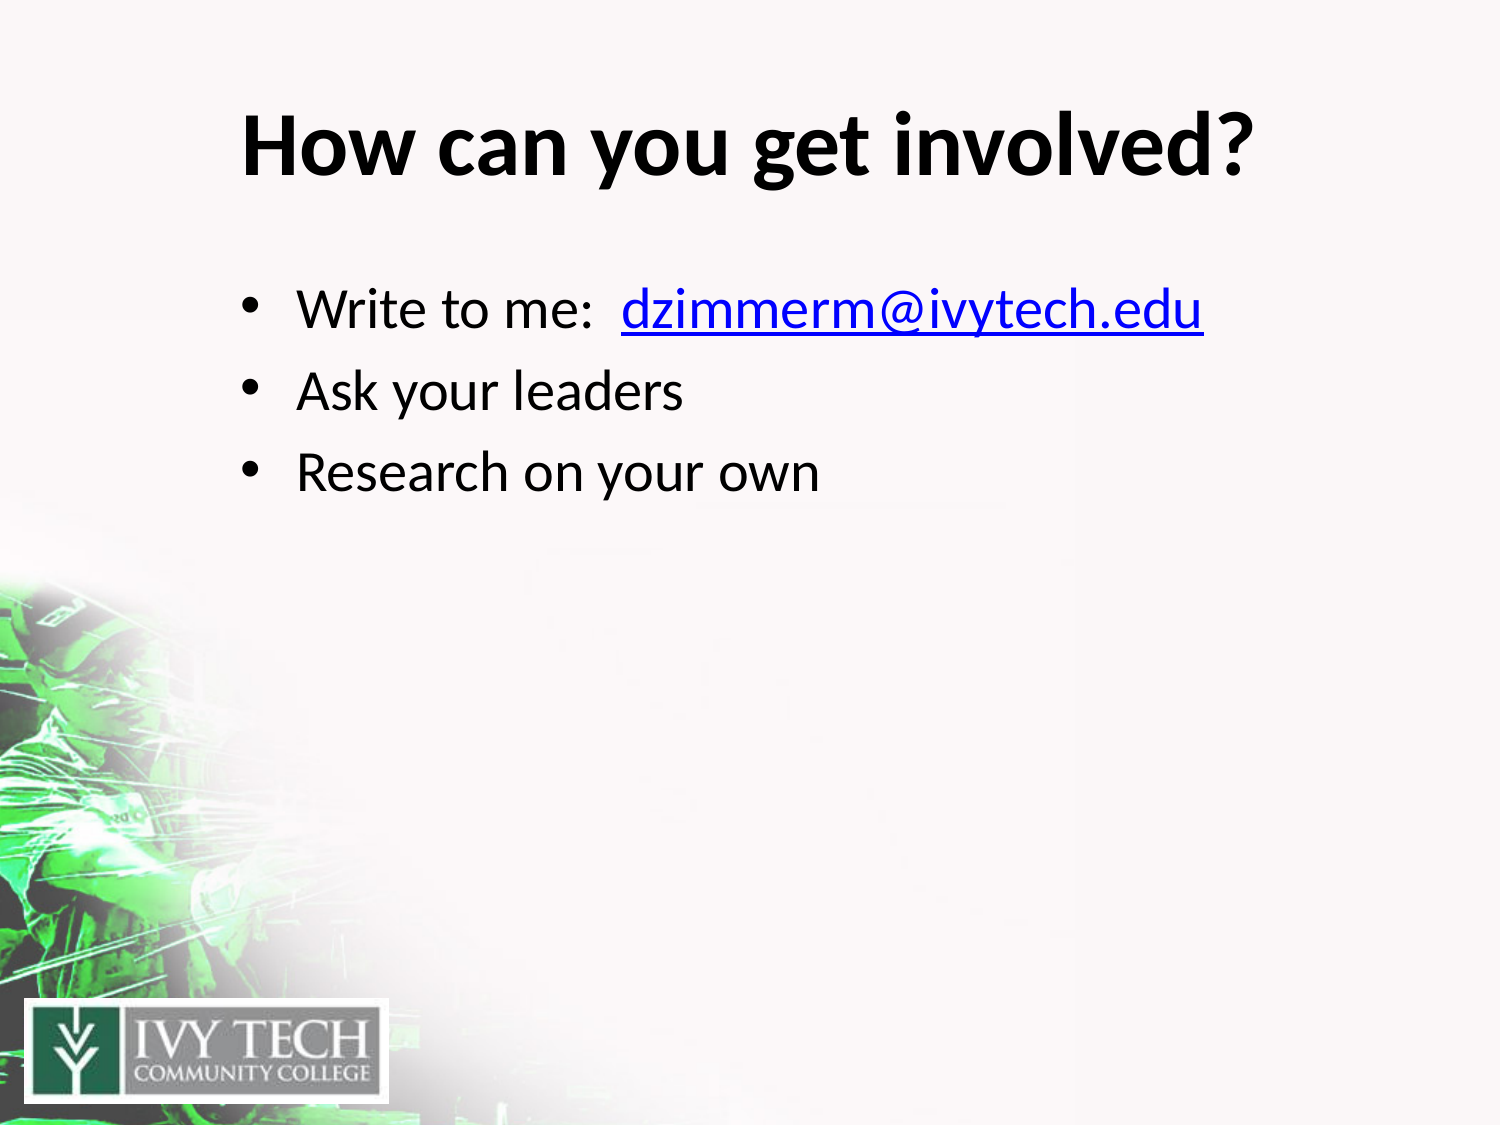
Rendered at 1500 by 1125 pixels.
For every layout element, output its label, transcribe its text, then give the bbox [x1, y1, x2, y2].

title How can you get involved? [75, 45, 1425, 233]
picture [0, 320, 1075, 1125]
list Write to me: dzimmerm@ivytech.edu Ask your leaders Research on your own [225, 262, 1425, 1005]
